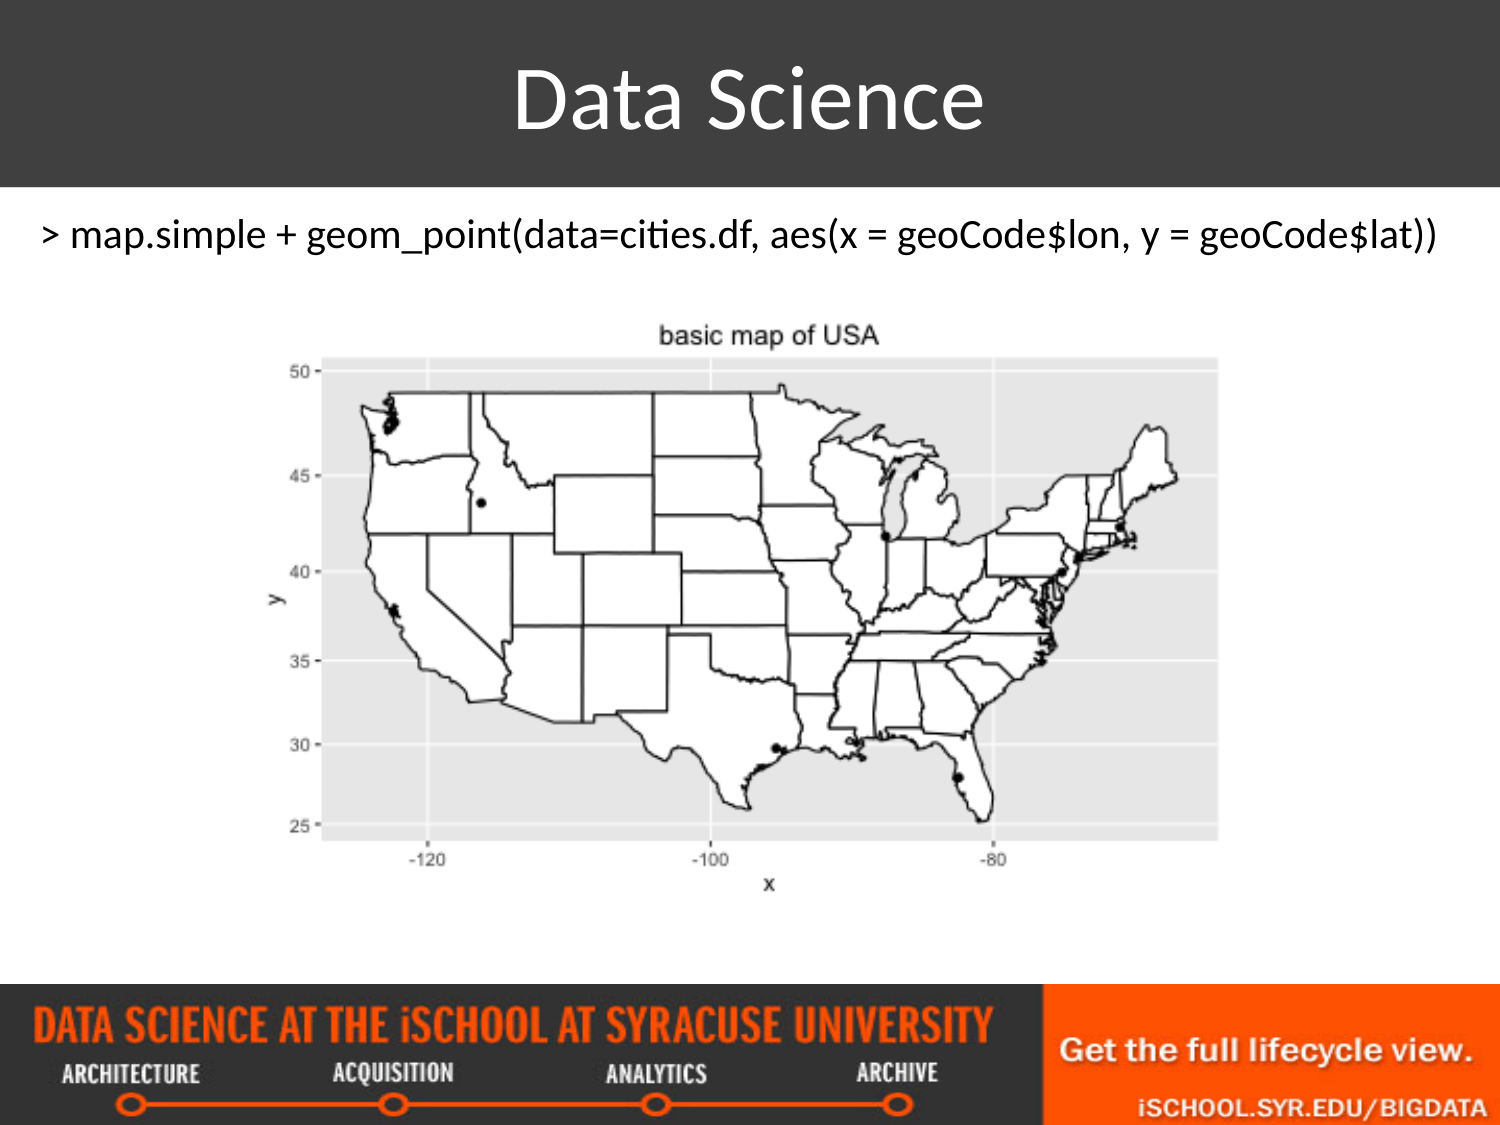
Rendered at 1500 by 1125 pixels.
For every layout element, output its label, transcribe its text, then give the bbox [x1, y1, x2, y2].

picture [249, 299, 1230, 910]
picture [0, 984, 1500, 1125]
text_box > map.simple + geom_point(data=cities.df, aes(x = geoCode$lon, y = geoCode$lat)) [24, 199, 1463, 315]
title Data Science [0, 0, 1500, 188]
